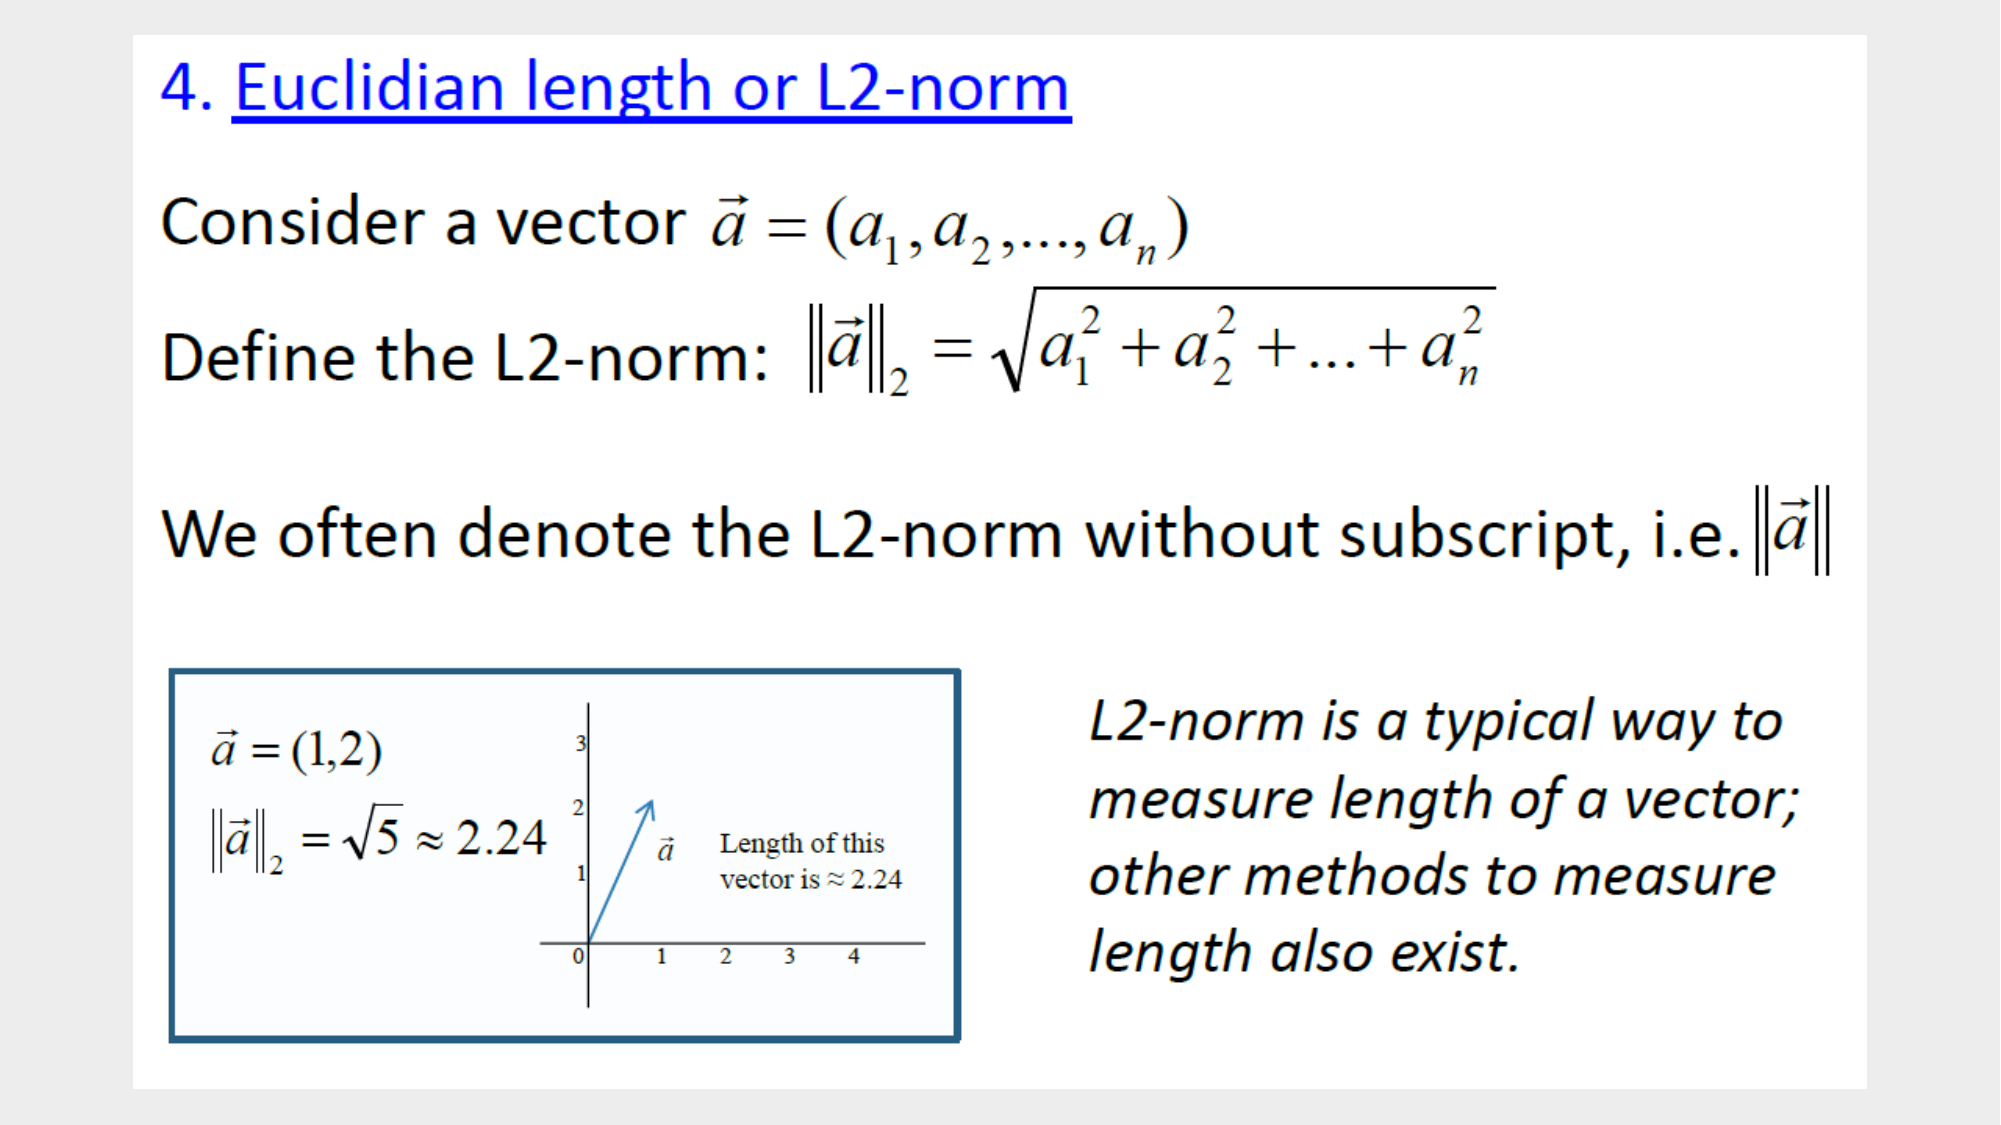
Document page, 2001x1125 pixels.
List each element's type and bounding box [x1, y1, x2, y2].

picture [133, 35, 1867, 1090]
